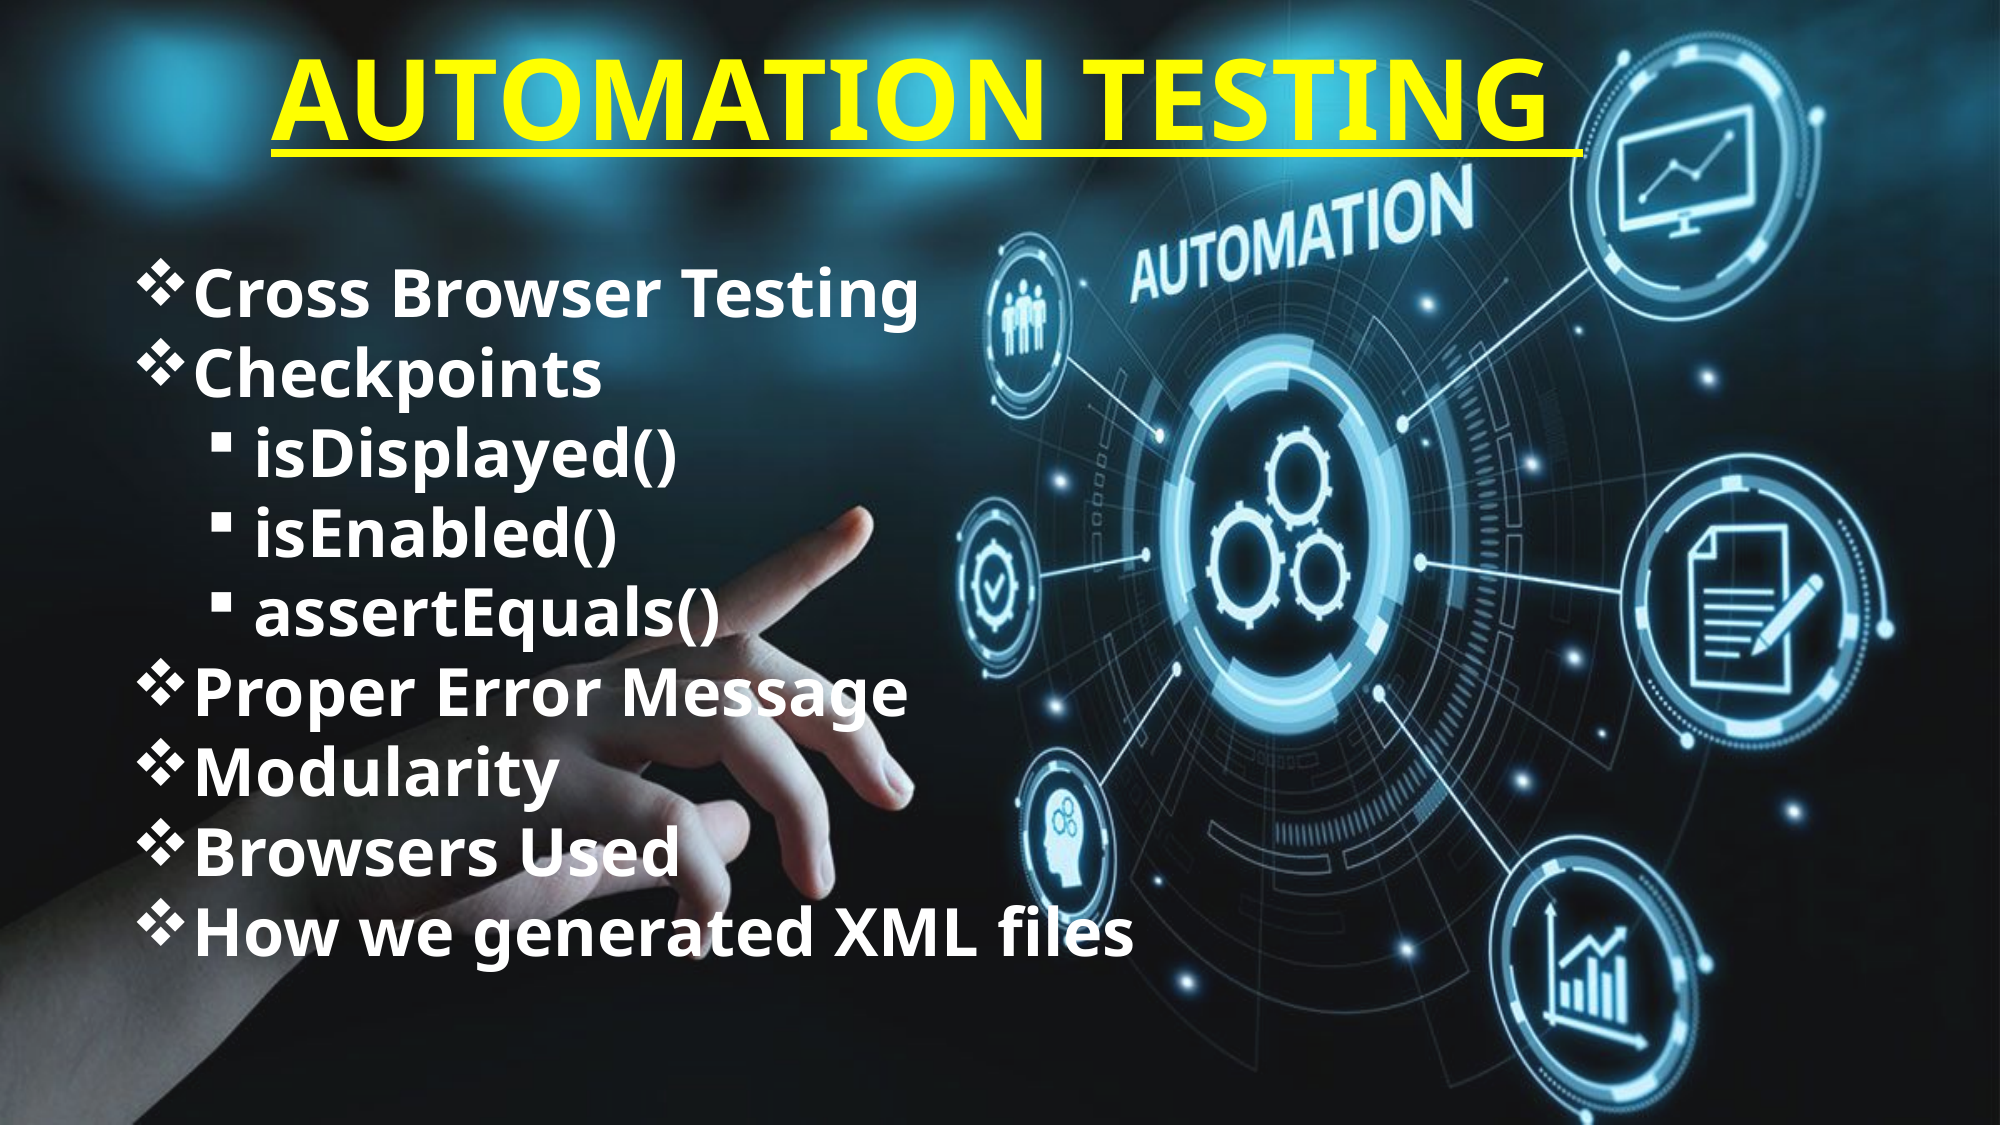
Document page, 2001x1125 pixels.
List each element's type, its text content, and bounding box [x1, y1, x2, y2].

text_box AUTOMATION TESTING [256, 20, 1728, 171]
text_box Cross Browser Testing Checkpoints isDisplayed() isEnabled() assertEquals() Proper Error Message Modularity Browsers Used How we generated XML files [117, 243, 1845, 1023]
